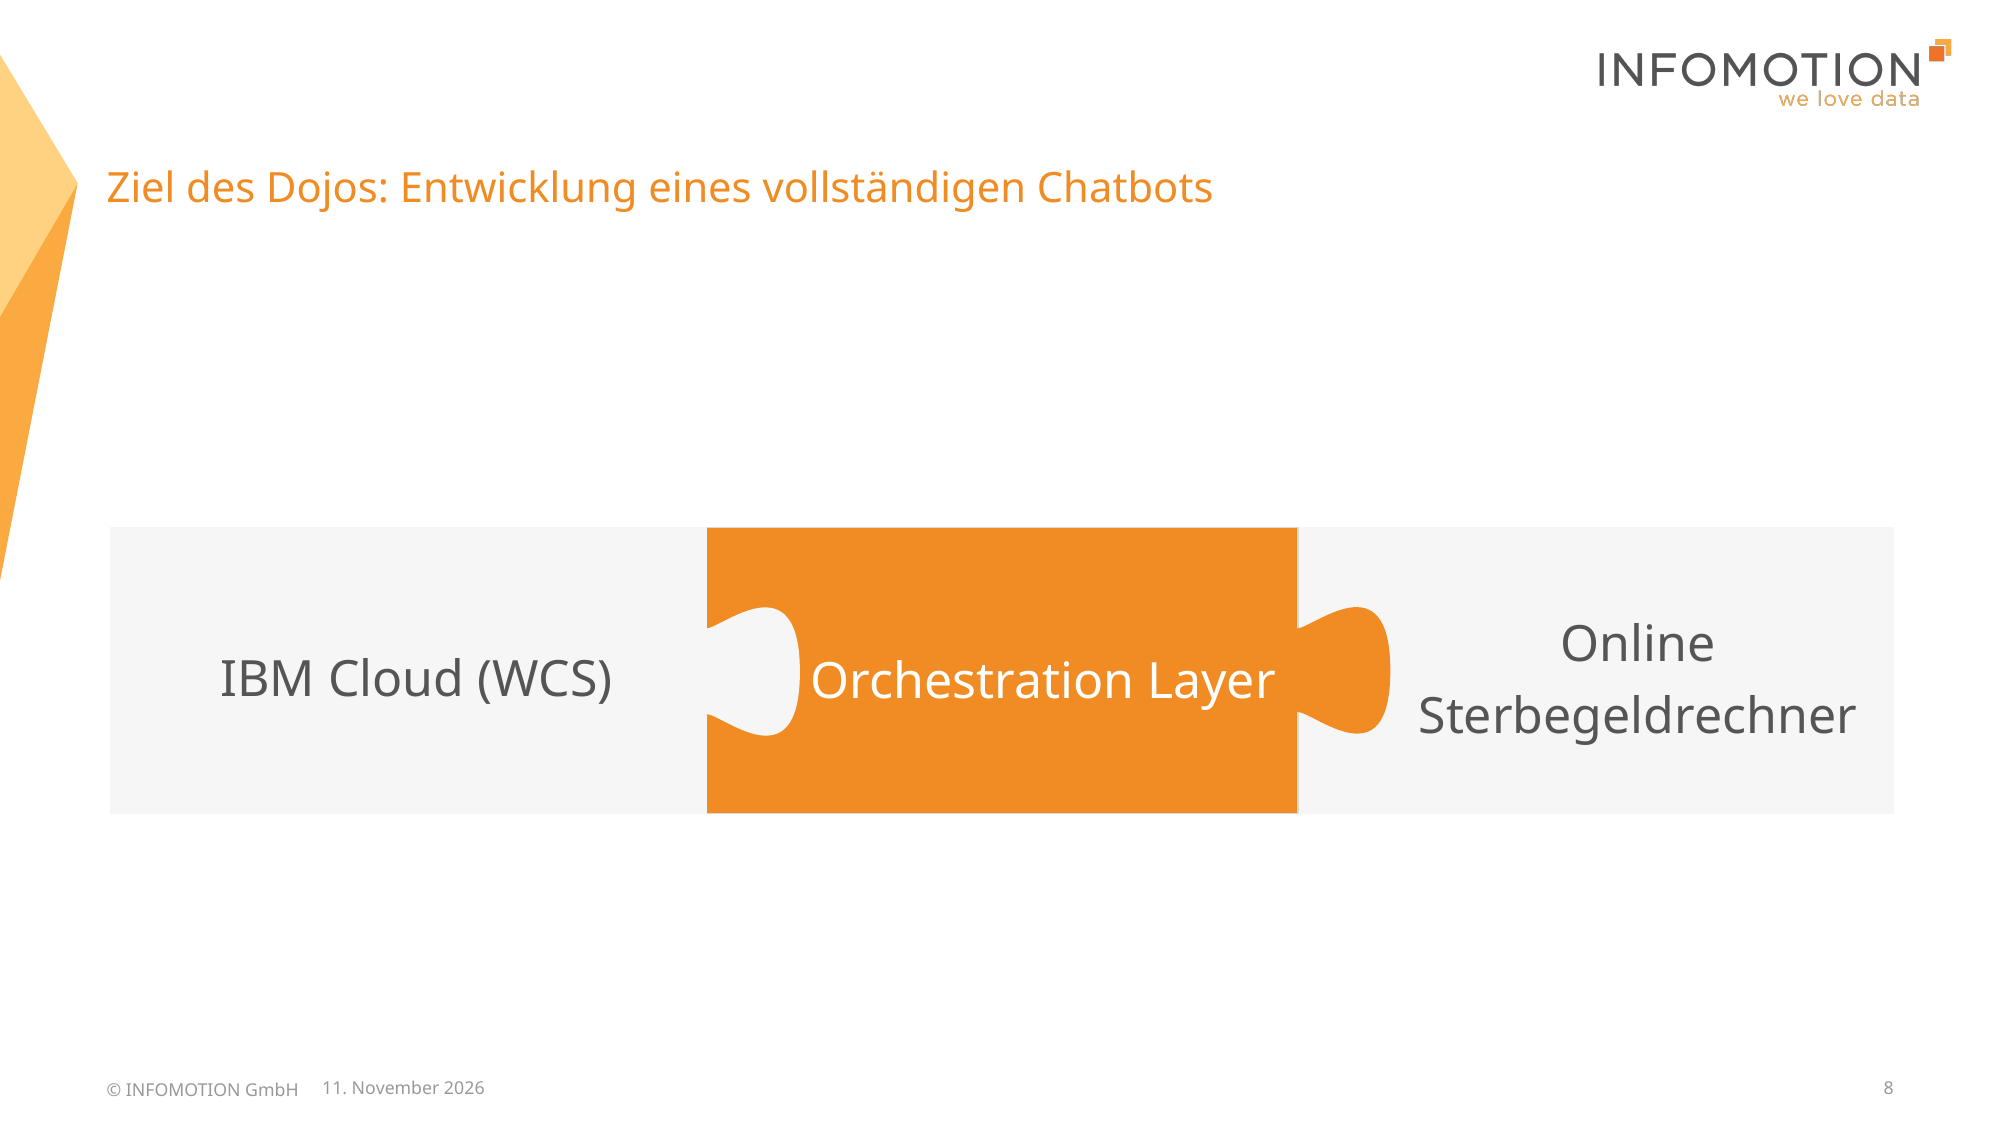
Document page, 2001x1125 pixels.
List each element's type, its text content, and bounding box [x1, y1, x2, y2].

picture [1598, 37, 1953, 108]
title Ziel des Dojos: Entwicklung eines vollständigen Chatbots [106, 160, 1894, 262]
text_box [110, 527, 1894, 814]
